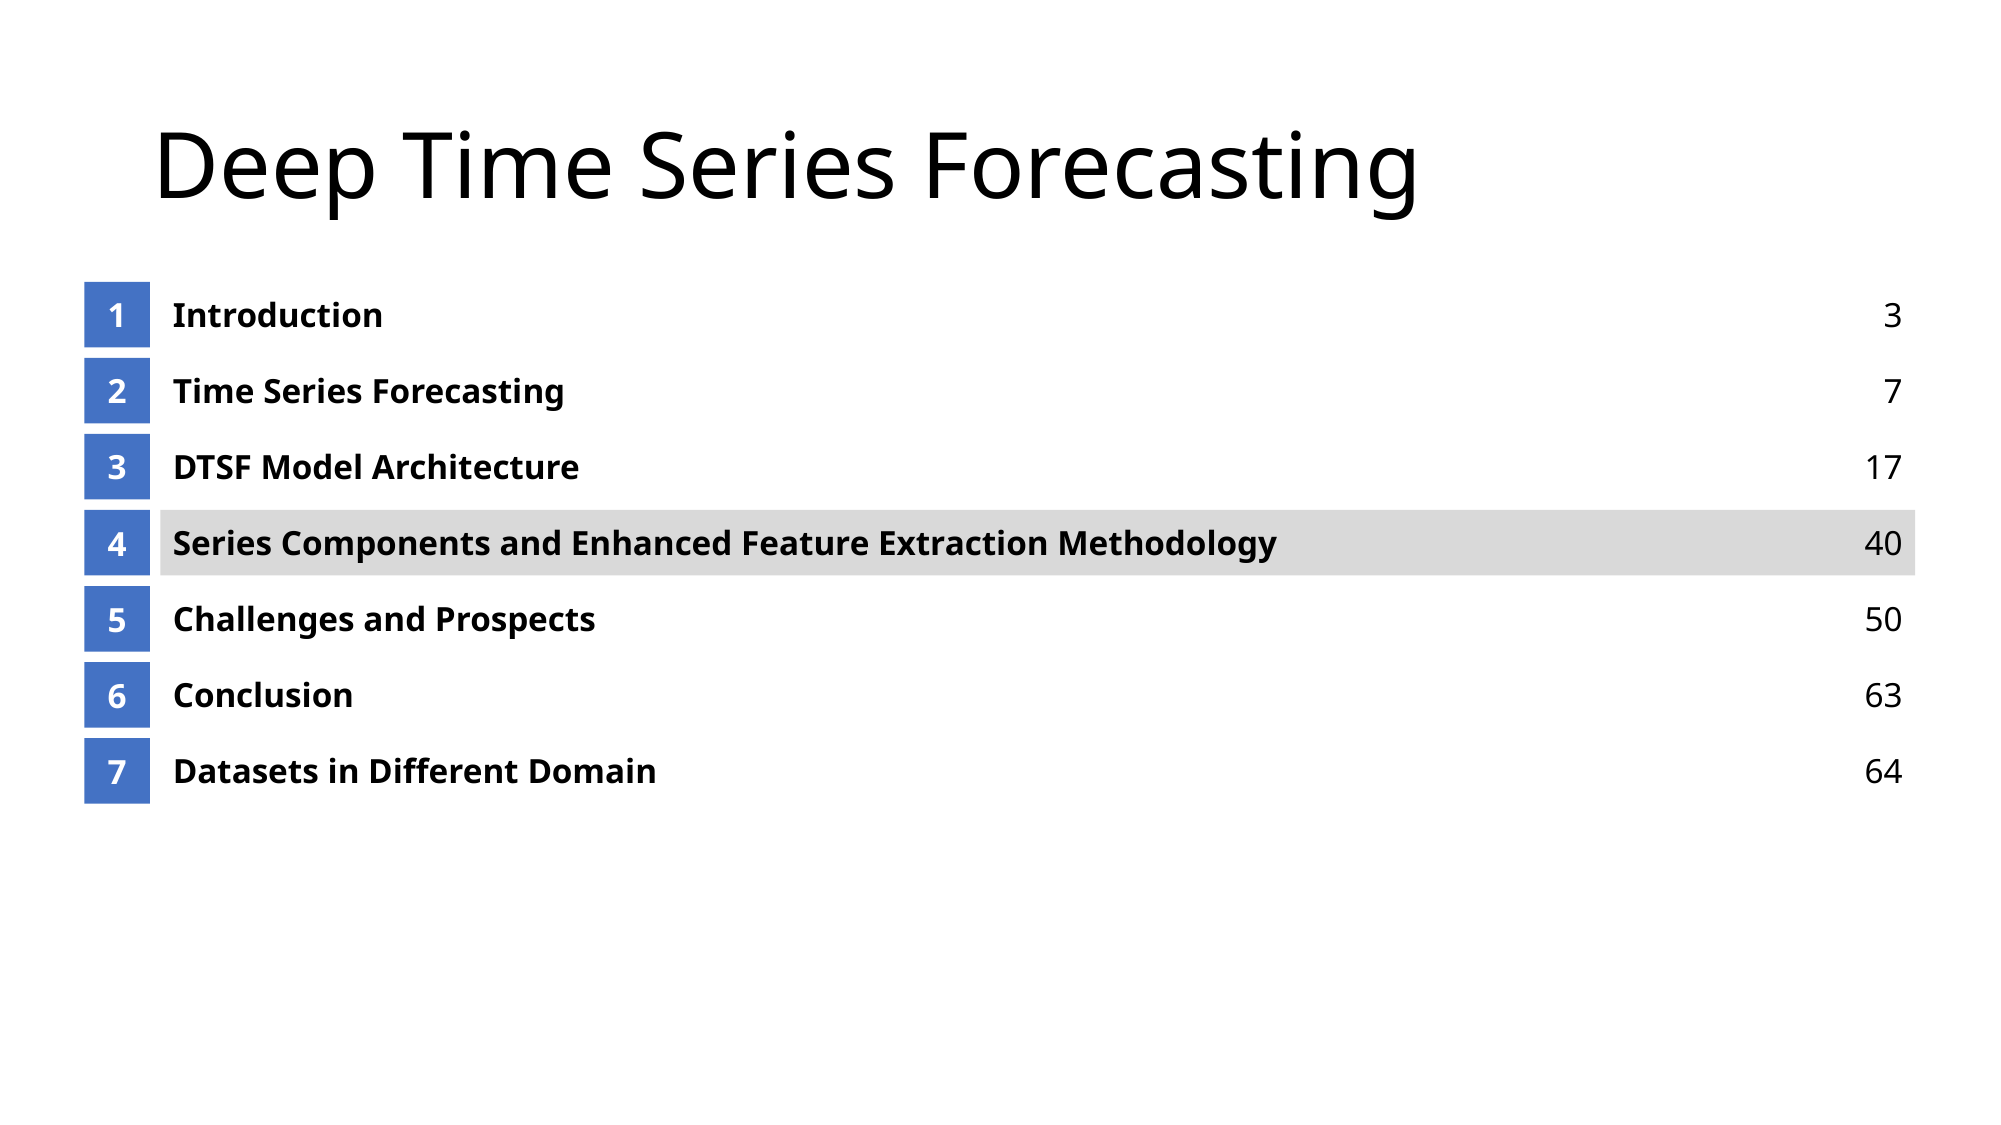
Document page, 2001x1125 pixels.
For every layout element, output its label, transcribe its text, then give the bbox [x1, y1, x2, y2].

text_box Conclusion [159, 661, 1193, 729]
text_box Challenges and Prospects [159, 585, 1193, 653]
text_box 7 [1884, 357, 1904, 424]
text_box 40 [1884, 509, 1904, 577]
text_box 7 [83, 737, 151, 805]
text_box 4 [83, 509, 151, 577]
text_box 63 [1884, 661, 1904, 729]
text_box Time Series Forecasting [159, 357, 1193, 424]
text_box DTSF Model Architecture [159, 433, 1193, 500]
text_box Introduction [159, 281, 1193, 348]
text_box 50 [1884, 585, 1904, 653]
title Deep Time Series Forecasting [137, 59, 1863, 278]
text_box 5 [83, 585, 151, 653]
text_box Datasets in Different Domain [159, 737, 1193, 805]
text_box 6 [83, 661, 151, 729]
text_box 1 [83, 281, 151, 348]
text_box 17 [1884, 433, 1904, 500]
text_box 3 [83, 433, 151, 500]
text_box 2 [83, 357, 151, 424]
text_box [1193, 509, 1884, 577]
text_box [1904, 509, 1916, 577]
text_box 3 [1884, 281, 1904, 348]
text_box Series Components and Enhanced Feature Extraction Methodology [159, 509, 1193, 577]
text_box 64 [1884, 737, 1904, 805]
